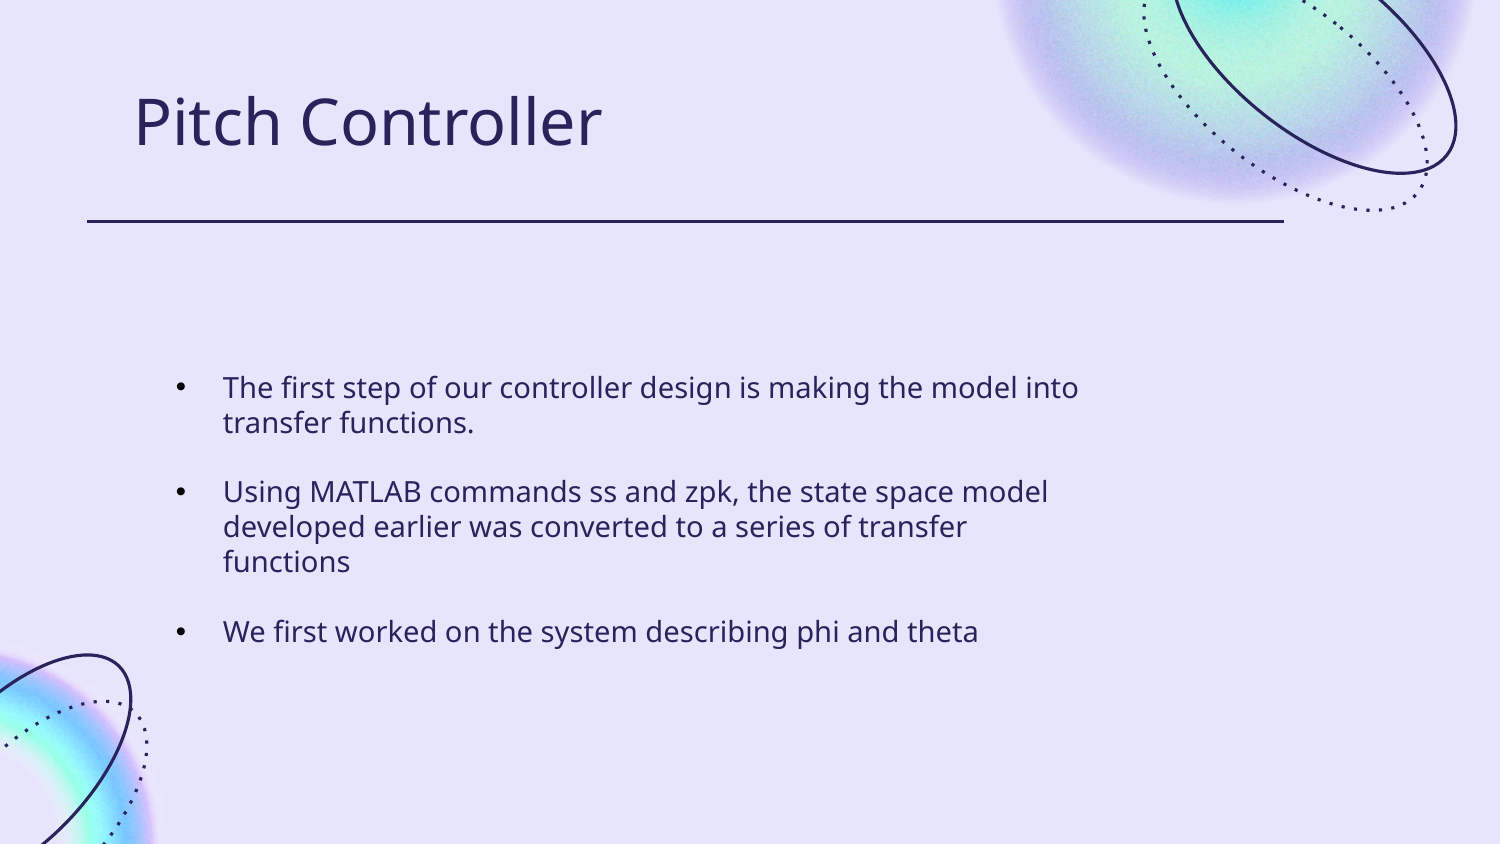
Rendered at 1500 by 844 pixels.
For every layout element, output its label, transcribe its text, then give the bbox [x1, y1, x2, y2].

picture [0, 630, 176, 844]
picture [991, 0, 1479, 205]
title Pitch Controller [118, 72, 985, 167]
text_box The first step of our controller design is making the model into transfer functions. Using MATLAB commands ss and zpk, the state space model developed earlier was converted to a series of transfer functions We first worked on the system describing phi and theta [160, 476, 1103, 542]
